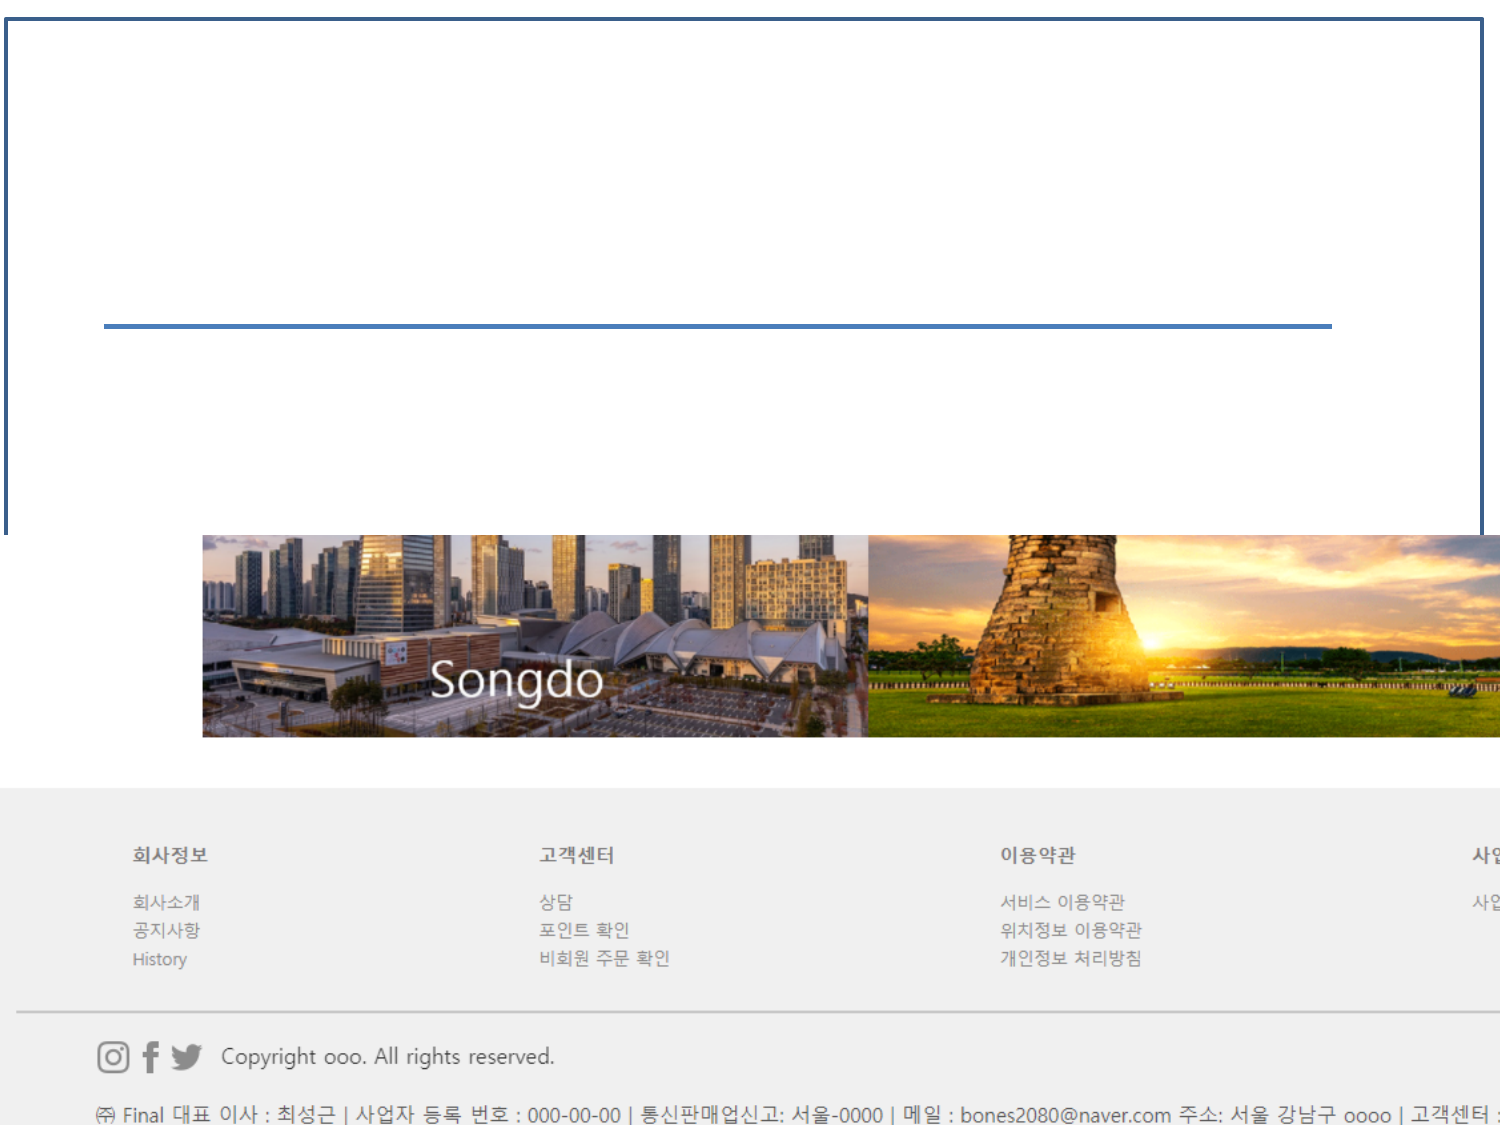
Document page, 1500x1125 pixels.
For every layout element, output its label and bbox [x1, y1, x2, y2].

picture [0, 534, 1500, 1125]
text_box [4, 17, 1484, 534]
